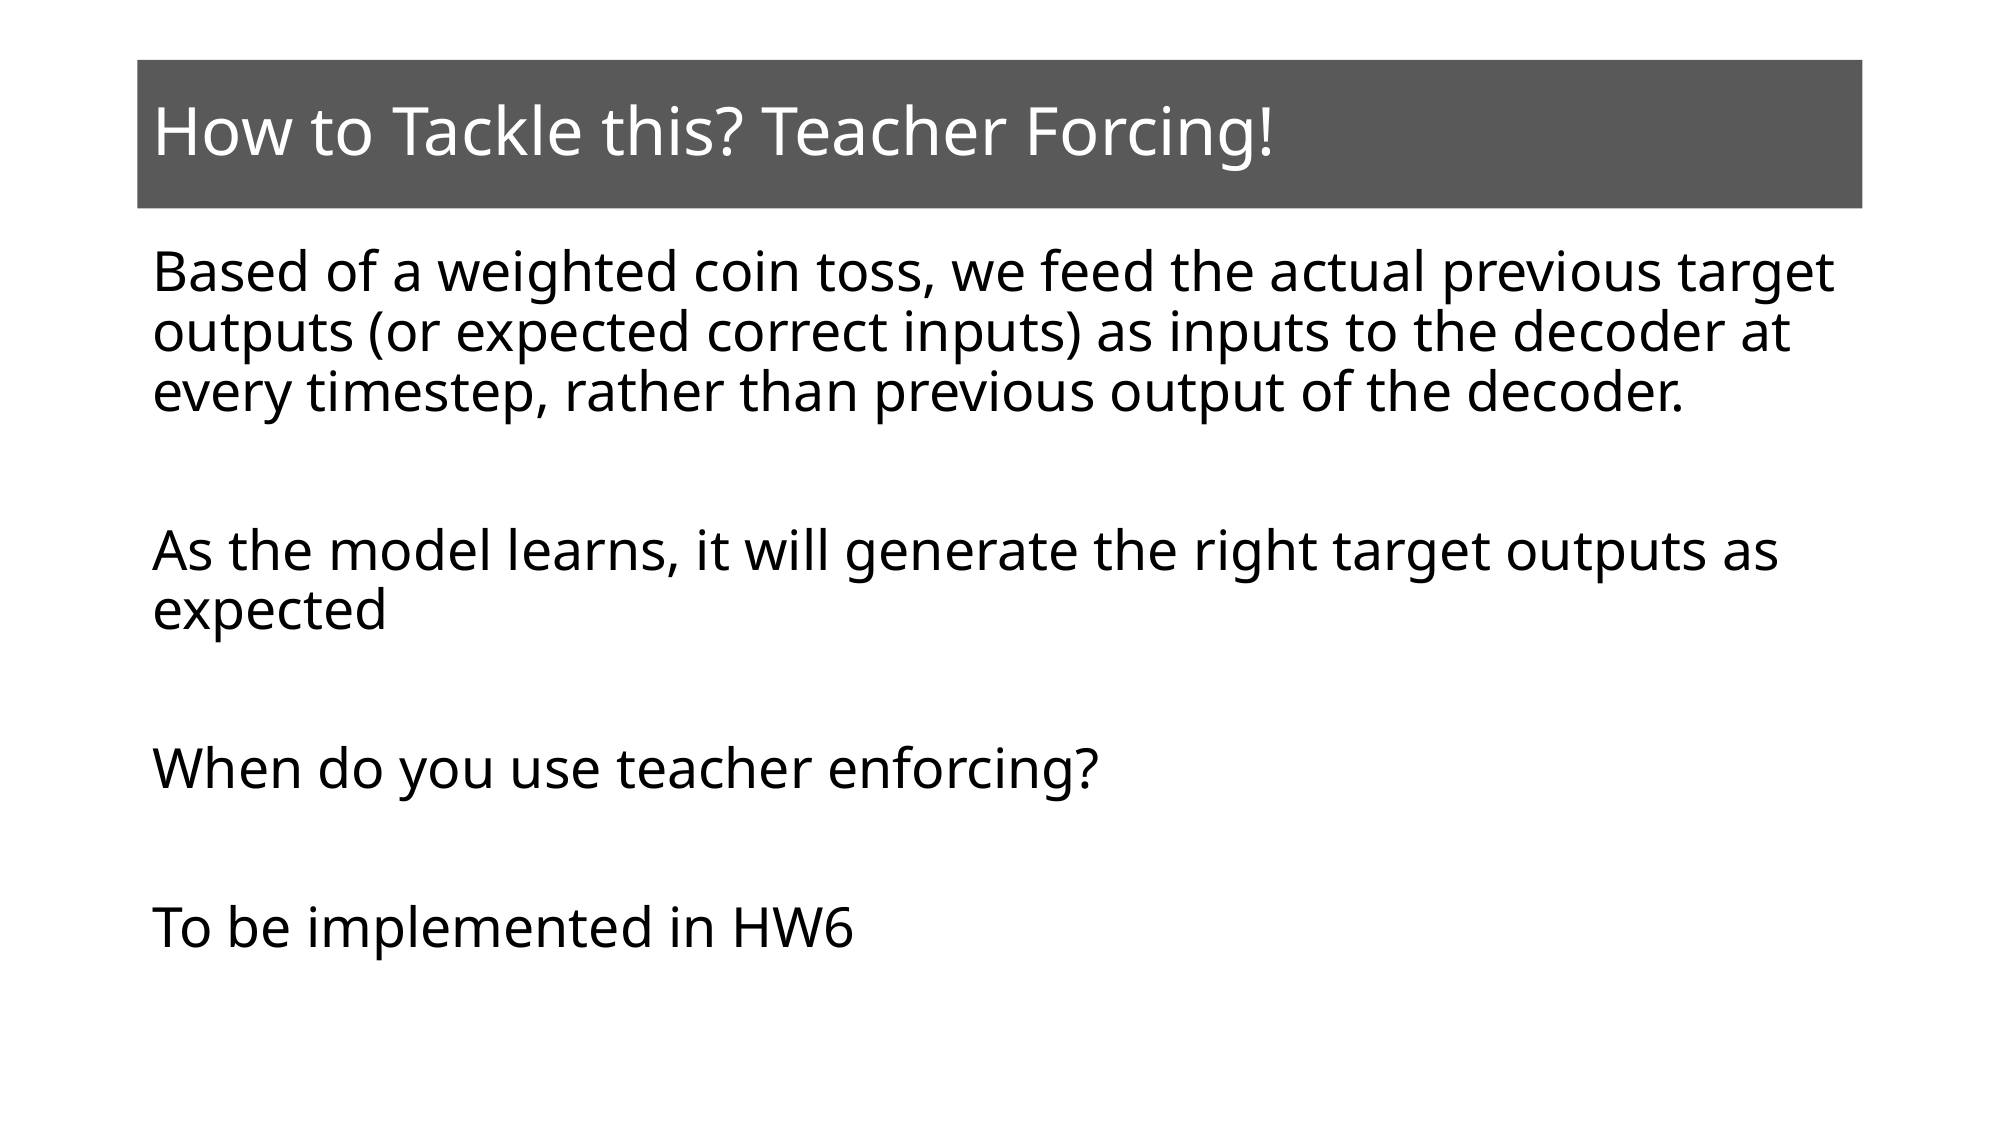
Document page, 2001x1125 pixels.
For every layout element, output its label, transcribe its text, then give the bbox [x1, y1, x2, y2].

list Based of a weighted coin toss, we feed the actual previous target outputs (or expected correct inputs) as inputs to the decoder at every timestep, rather than previous output of the decoder. As the model learns, it will generate the right target outputs as expected When do you use teacher enforcing? To be implemented in HW6 [137, 236, 1863, 1014]
title How to Tackle this? Teacher Forcing! [137, 59, 1863, 209]
